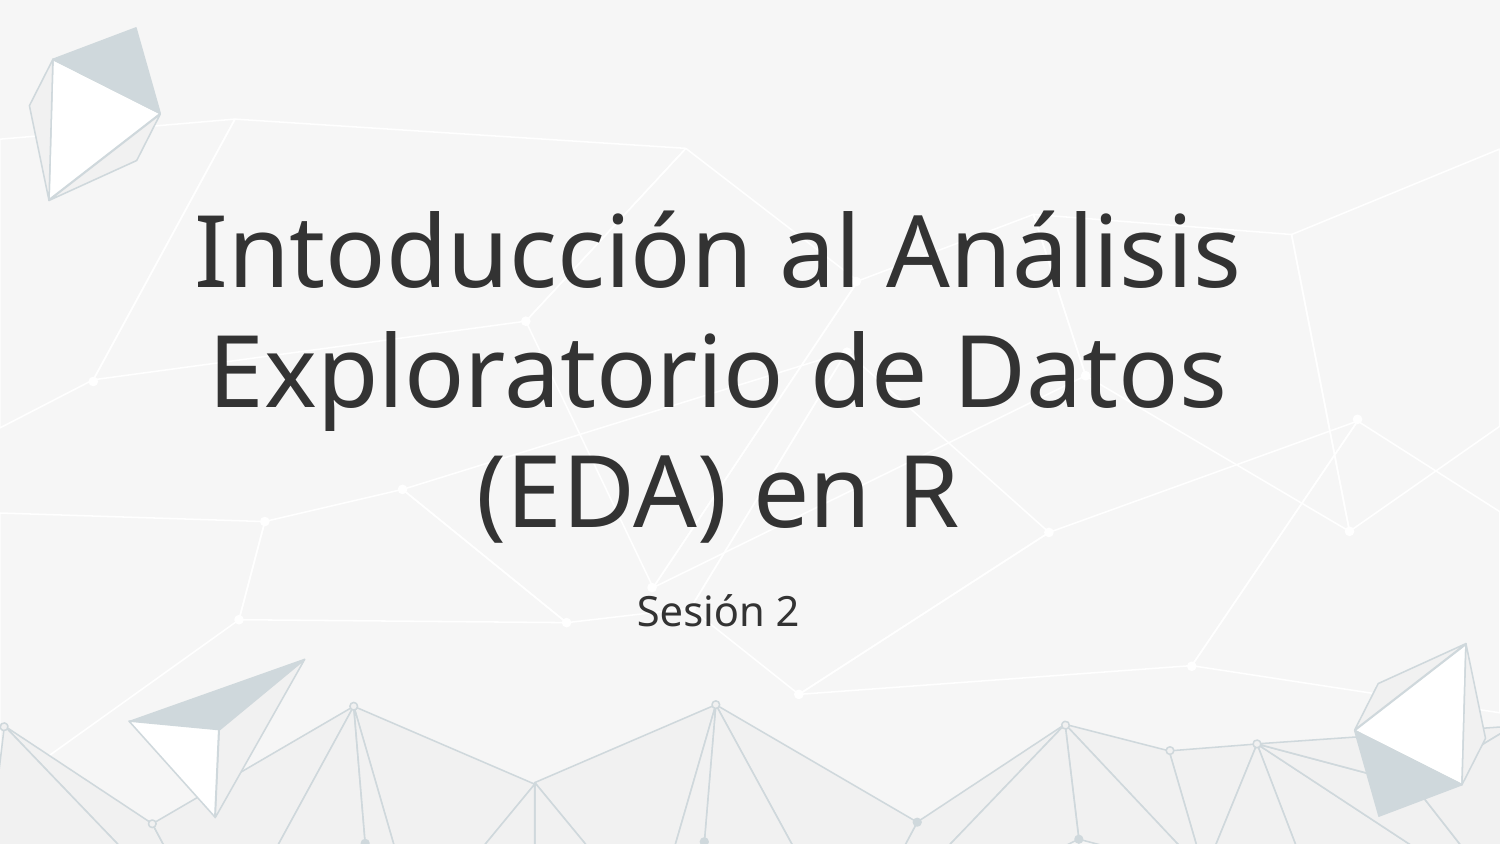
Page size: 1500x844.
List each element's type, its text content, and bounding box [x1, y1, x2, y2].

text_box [127, 651, 298, 818]
title Intoducción al Análisis Exploratorio de Datos (EDA) en R [101, 241, 1336, 563]
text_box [1354, 643, 1486, 817]
subtitle Sesión 2 [346, 562, 1090, 641]
